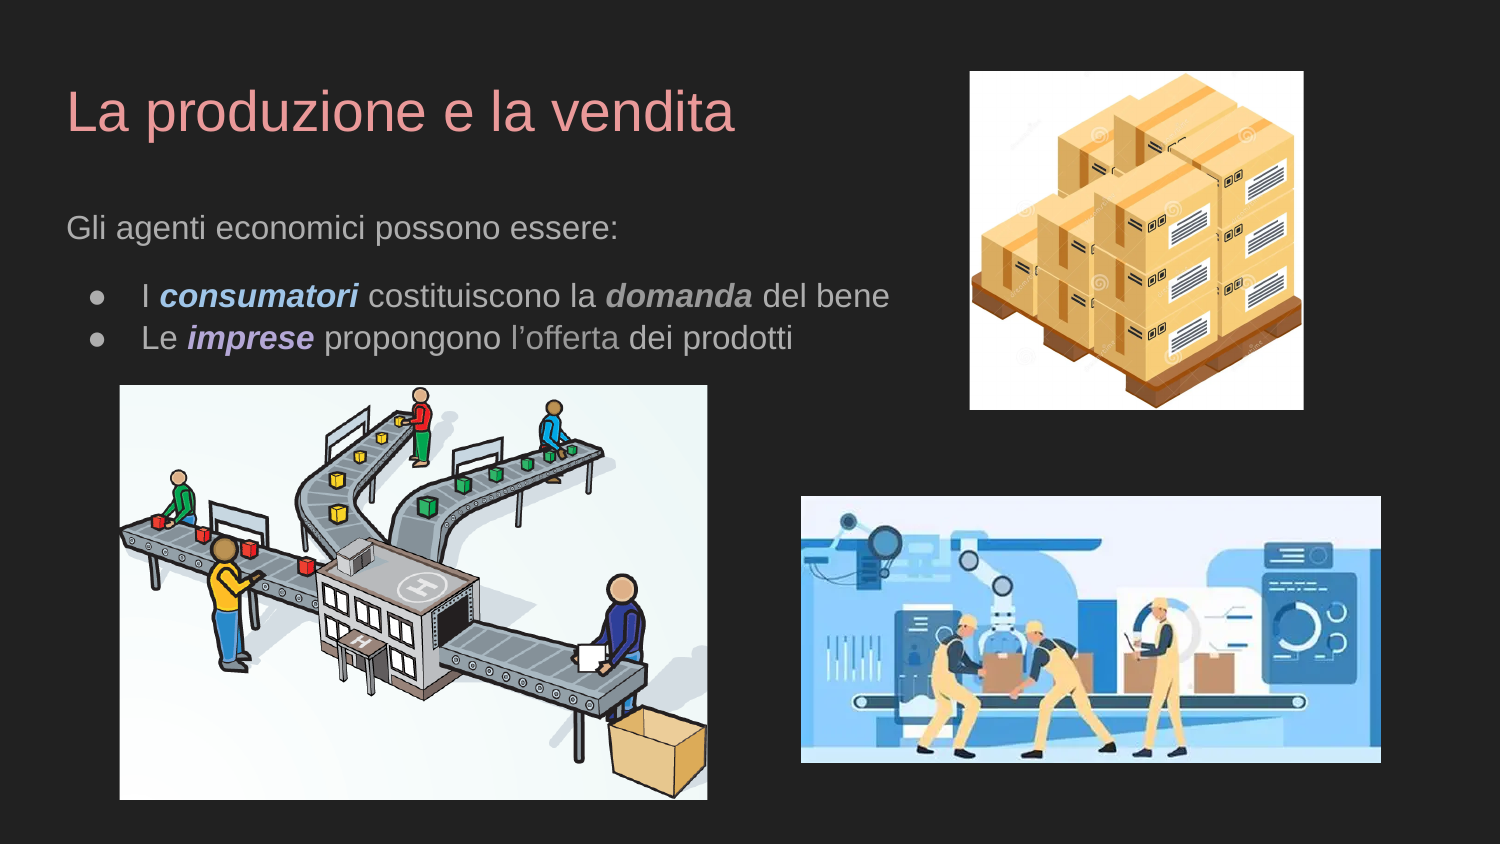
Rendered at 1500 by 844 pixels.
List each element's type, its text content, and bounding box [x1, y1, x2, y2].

picture [119, 385, 708, 801]
picture [800, 495, 1381, 763]
title La produzione e la vendita [51, 64, 1449, 159]
picture [969, 70, 1304, 411]
list Gli agenti economici possono essere: I consumatori costituiscono la domanda del bene Le imprese propongono l’offerta dei prodotti [51, 189, 1449, 750]
